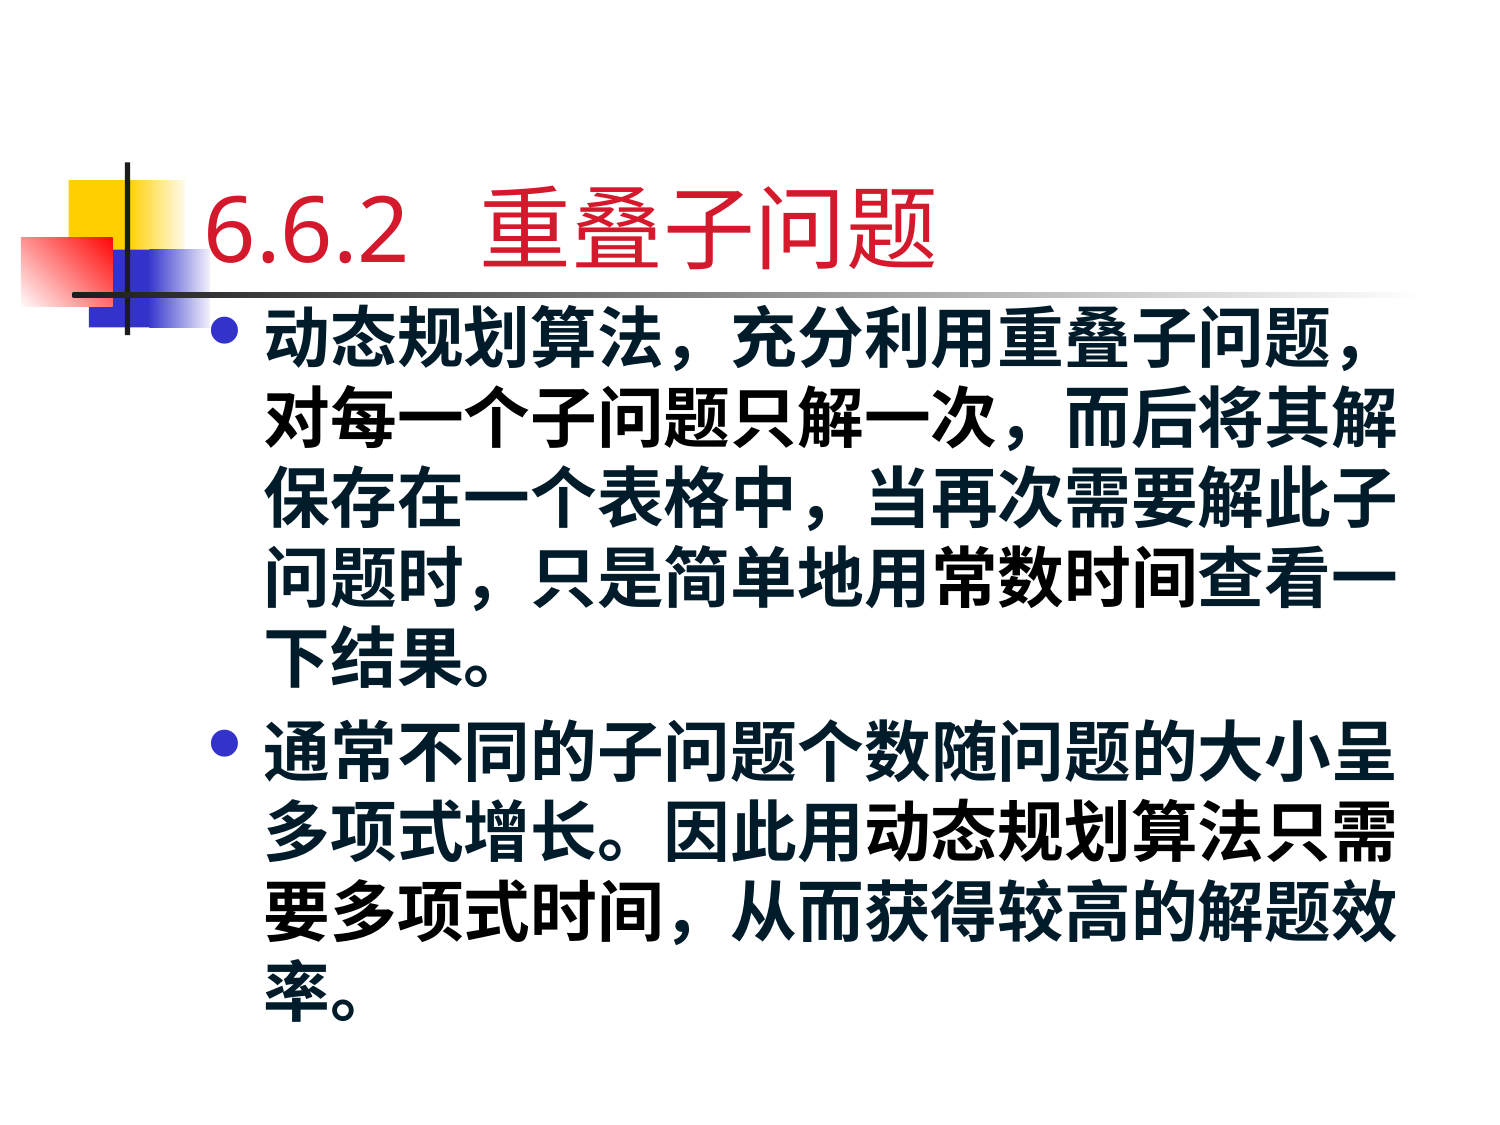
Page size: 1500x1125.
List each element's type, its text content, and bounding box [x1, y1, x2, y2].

title 6.6.2 重叠子问题 [188, 101, 1468, 289]
list 动态规划算法，充分利用重叠子问题，对每一个子问题只解一次，而后将其解保存在一个表格中，当再次需要解此子问题时，只是简单地用常数时间查看一下结果。 通常不同的子问题个数随问题的大小呈多项式增长。因此用动态规划算法只需要多项式时间，从而获得较高的解题效率。 [192, 288, 1468, 1102]
